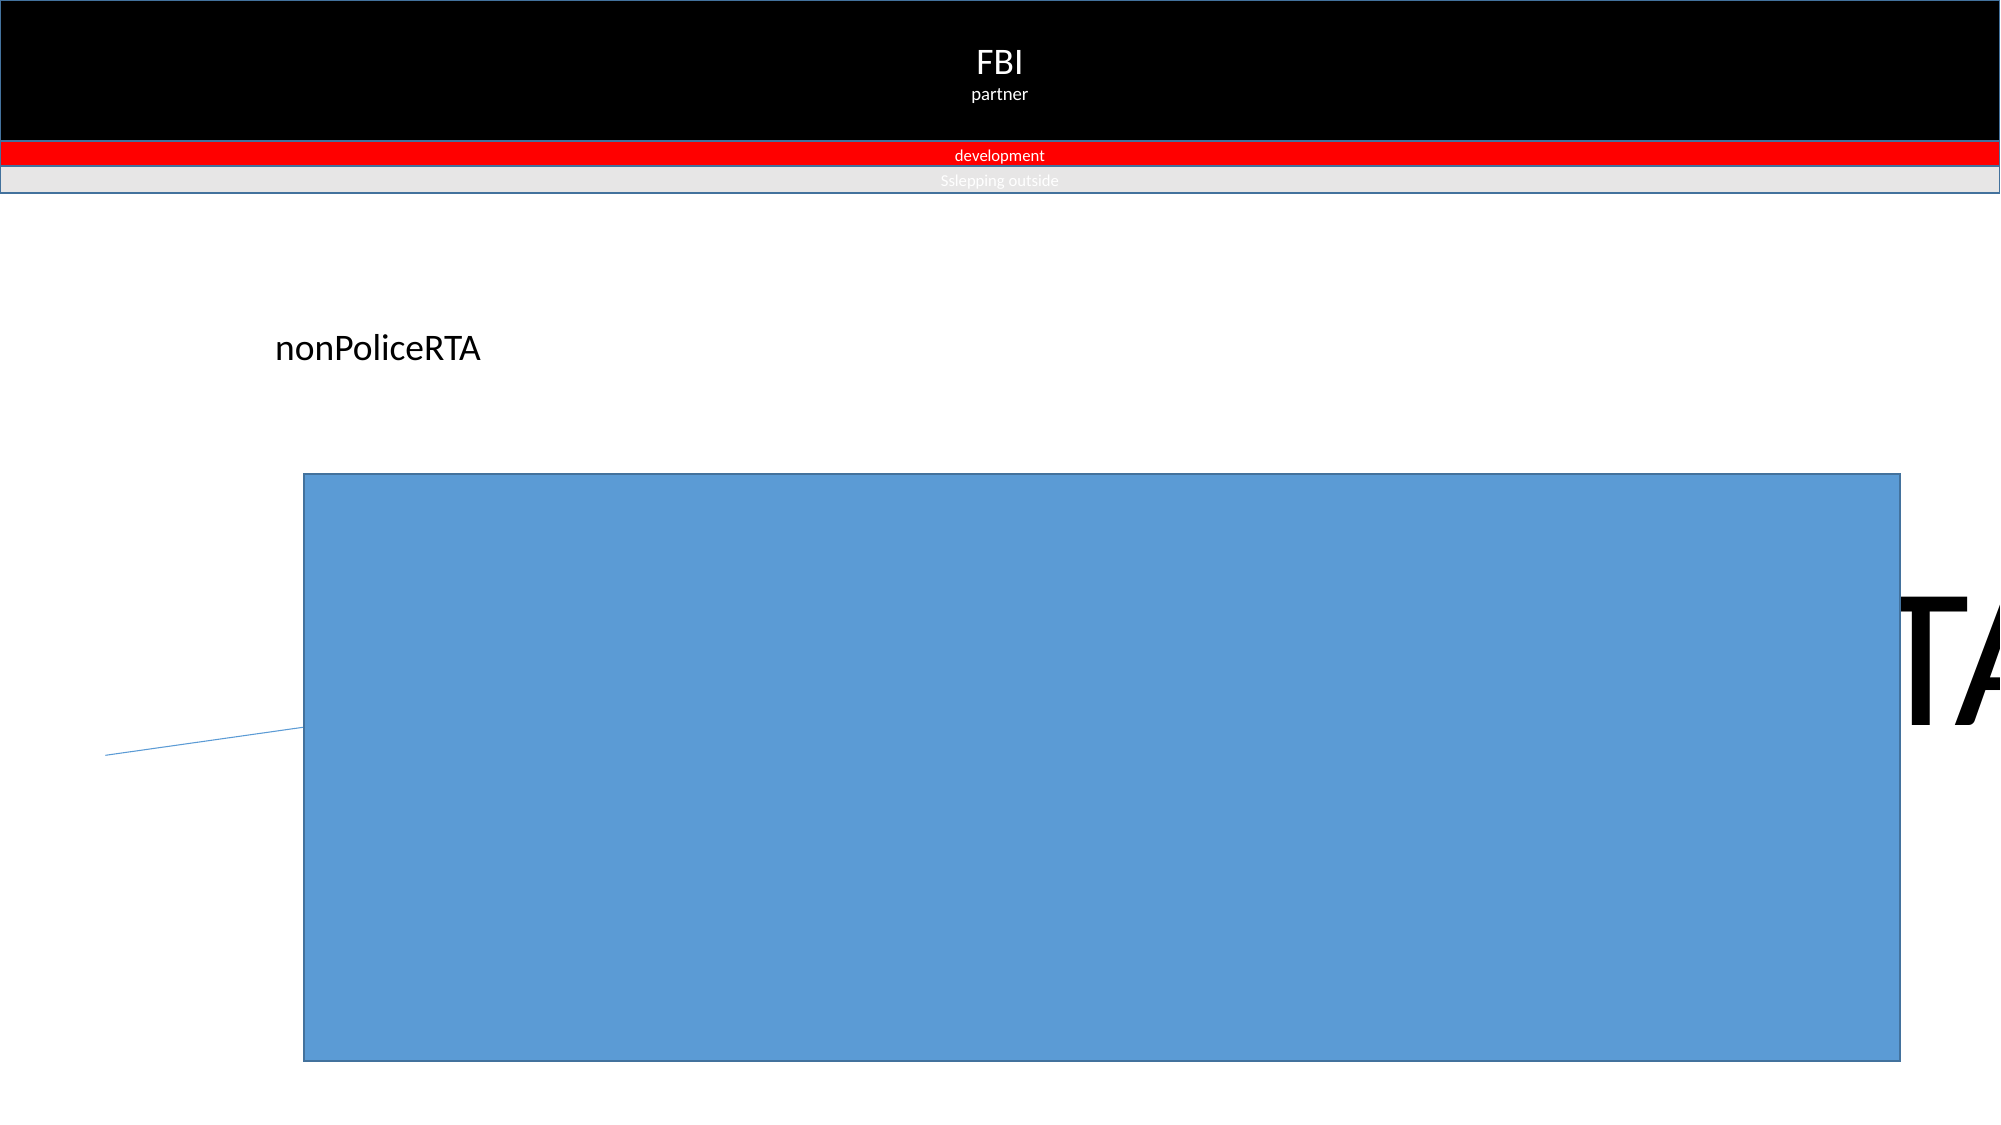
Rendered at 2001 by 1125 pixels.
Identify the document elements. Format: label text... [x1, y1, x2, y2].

text_box Sslepping outside [0, 165, 2000, 194]
text_box FBI partner [0, 0, 2000, 140]
text_box [303, 473, 1901, 1062]
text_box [105, 517, 1781, 756]
text_box “Fucnking ORIENTAL in the bulding” [1901, 517, 2000, 1013]
text_box nonPoliceRTA [260, 316, 497, 376]
text_box development [0, 140, 2000, 165]
